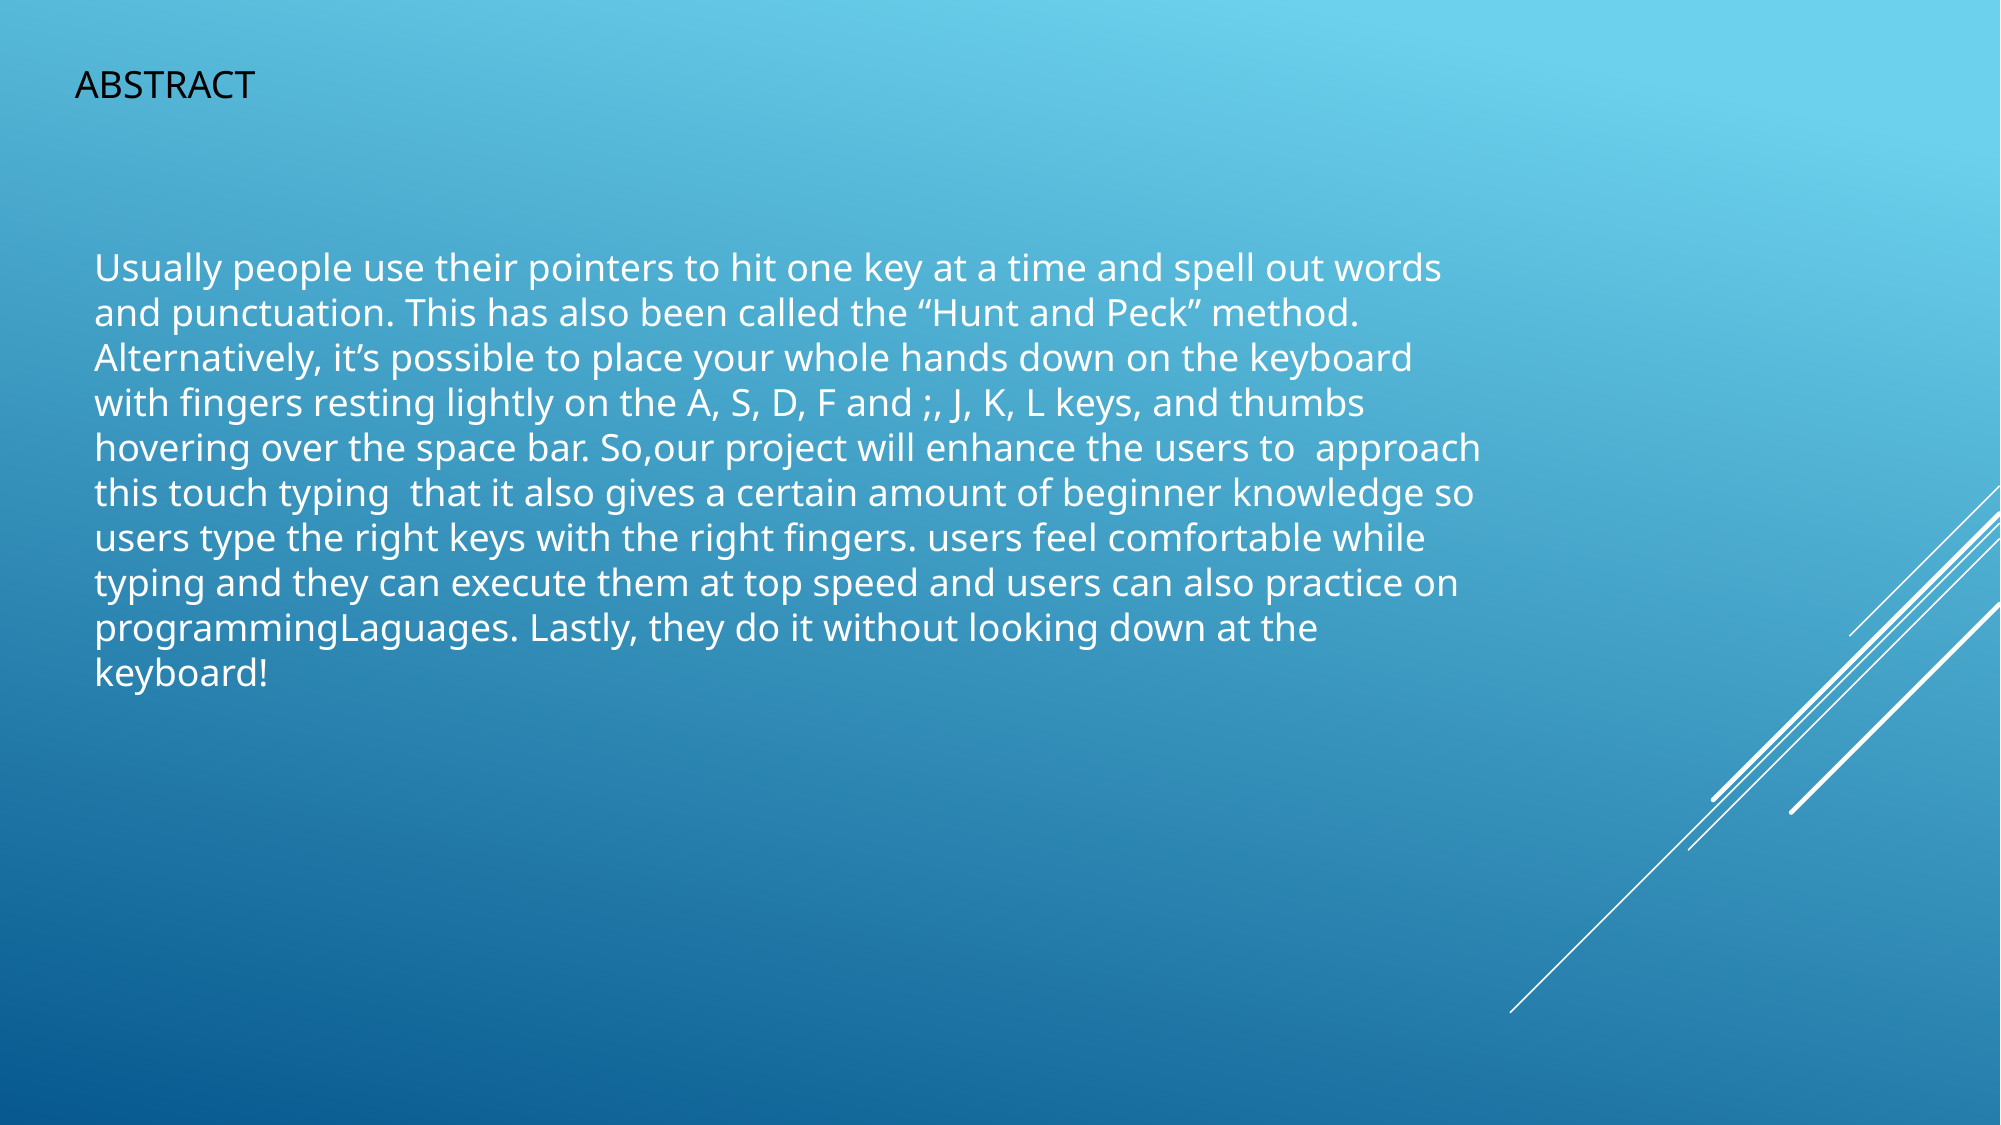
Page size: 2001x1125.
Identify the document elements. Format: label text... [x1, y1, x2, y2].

text_box Usually people use their pointers to hit one key at a time and spell out words and punctuation. This has also been called the “Hunt and Peck” method. Alternatively, it’s possible to place your whole hands down on the keyboard with fingers resting lightly on the A, S, D, F and ;, J, K, L keys, and thumbs hovering over the space bar. So,our project will enhance the users to approach this touch typing that it also gives a certain amount of beginner knowledge so users type the right keys with the right fingers. users feel comfortable while typing and they can execute them at top speed and users can also practice on programmingLaguages. Lastly, they do it without looking down at the keyboard! [79, 236, 1502, 702]
text_box ABSTRACT [60, 53, 437, 114]
